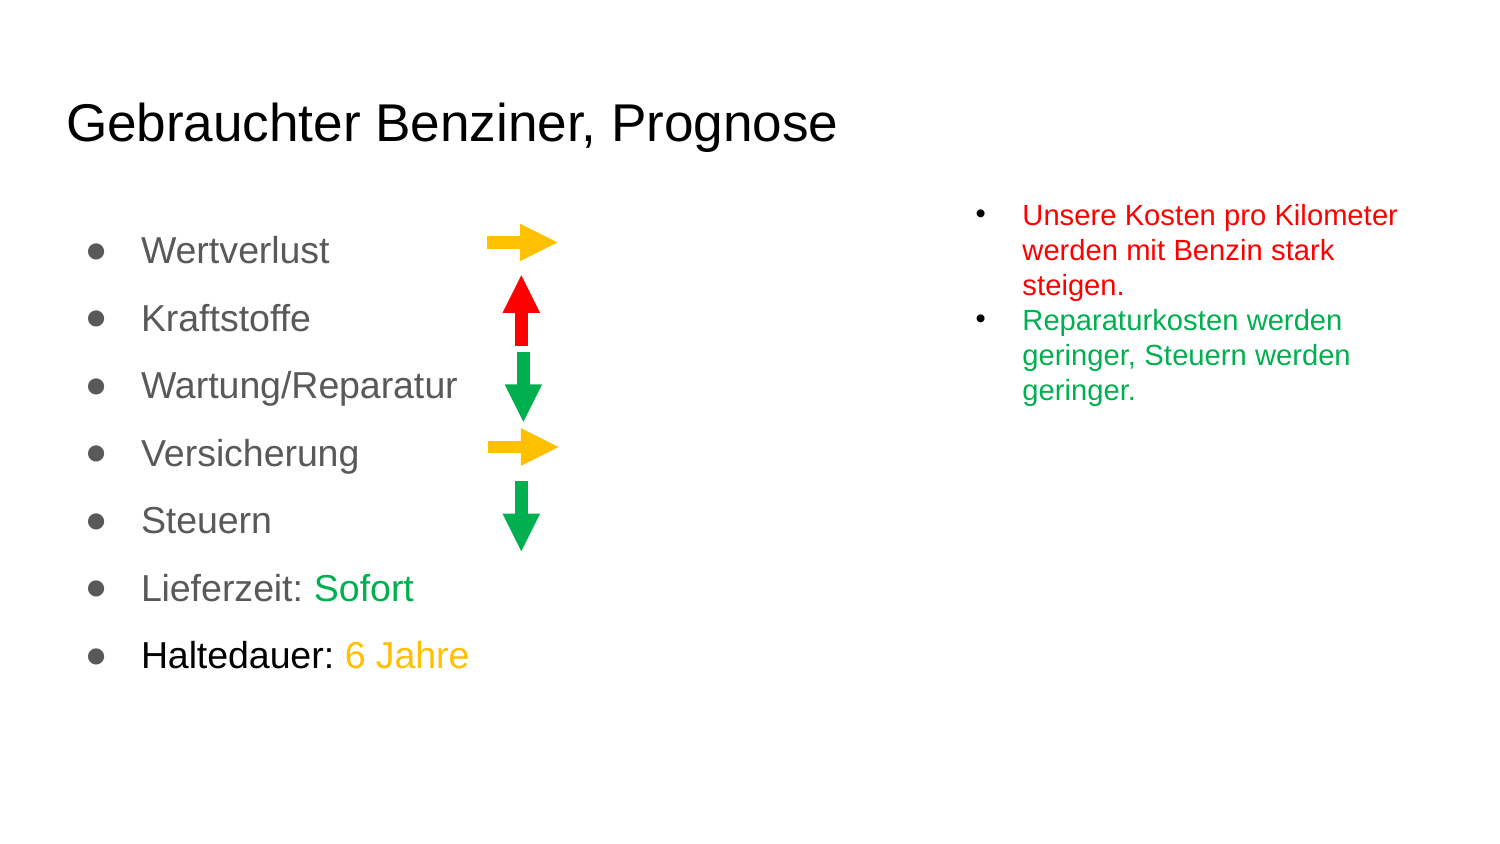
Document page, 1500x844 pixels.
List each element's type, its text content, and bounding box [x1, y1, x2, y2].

text_box Unsere Kosten pro Kilometer werden mit Benzin stark steigen. Reparaturkosten werden geringer, Steuern werden geringer. [960, 188, 1434, 414]
title Gebrauchter Benziner, Prognose [51, 72, 1449, 167]
list Wertverlust Kraftstoffe Wartung/Reparatur Versicherung Steuern Lieferzeit: Sofort Haltedauer: 6 Jahre [51, 189, 1449, 750]
